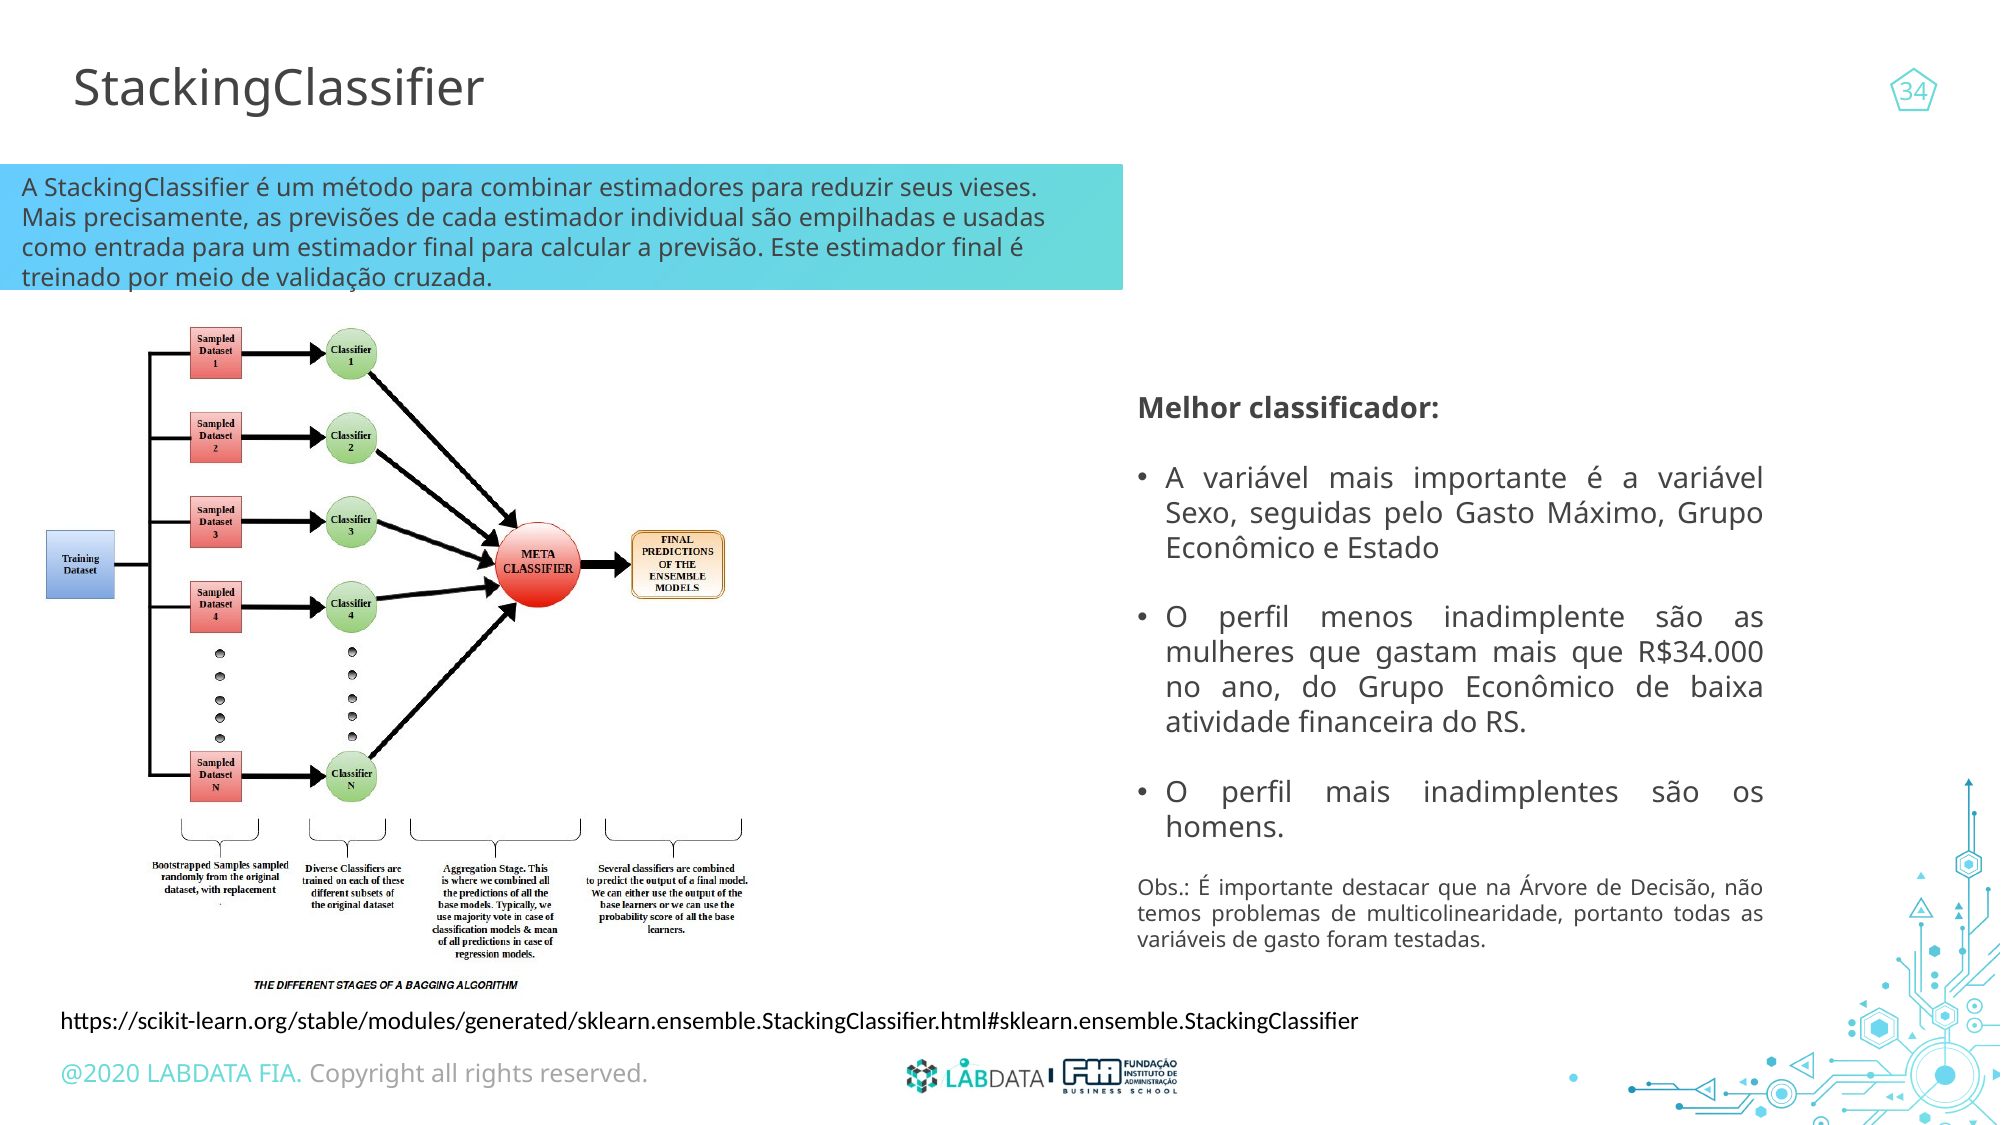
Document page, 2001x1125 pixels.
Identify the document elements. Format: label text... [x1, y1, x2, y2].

text_box [1890, 67, 1938, 112]
text_box A StackingClassifier é um método para combinar estimadores para reduzir seus vieses. Mais precisamente, as previsões de cada estimador individual são empilhadas e usadas como entrada para um estimador final para calcular a previsão. Este estimador final é treinado por meio de validação cruzada. [6, 164, 1116, 299]
slide_number @2020 LABDATA FIA. Copyright all rights reserved. [45, 1042, 721, 1103]
picture [37, 318, 771, 1002]
text_box [0, 163, 1123, 290]
text_box Melhor classificador: A variável mais importante é a variável Sexo, seguidas pelo Gasto Máximo, Grupo Econômico e Estado O perfil menos inadimplente são as mulheres que gastam mais que R$34.000 no ano, do Grupo Econômico de baixa atividade financeira do RS. O perfil mais inadimplentes são os homens. Obs.: É importante destacar que na Árvore de Decisão, não temos problemas de multicolinearidade, portanto todas as variáveis de gasto foram testadas. [1122, 381, 1780, 960]
picture [902, 1046, 1183, 1101]
text_box https://scikit-learn.org/stable/modules/generated/sklearn.ensemble.StackingClassifier.html#sklearn.ensemble.StackingClassifier [45, 997, 1569, 1042]
text_box 34 [1873, 62, 1943, 123]
text_box StackingClassifier [58, 27, 1146, 145]
picture [1569, 778, 2000, 1125]
